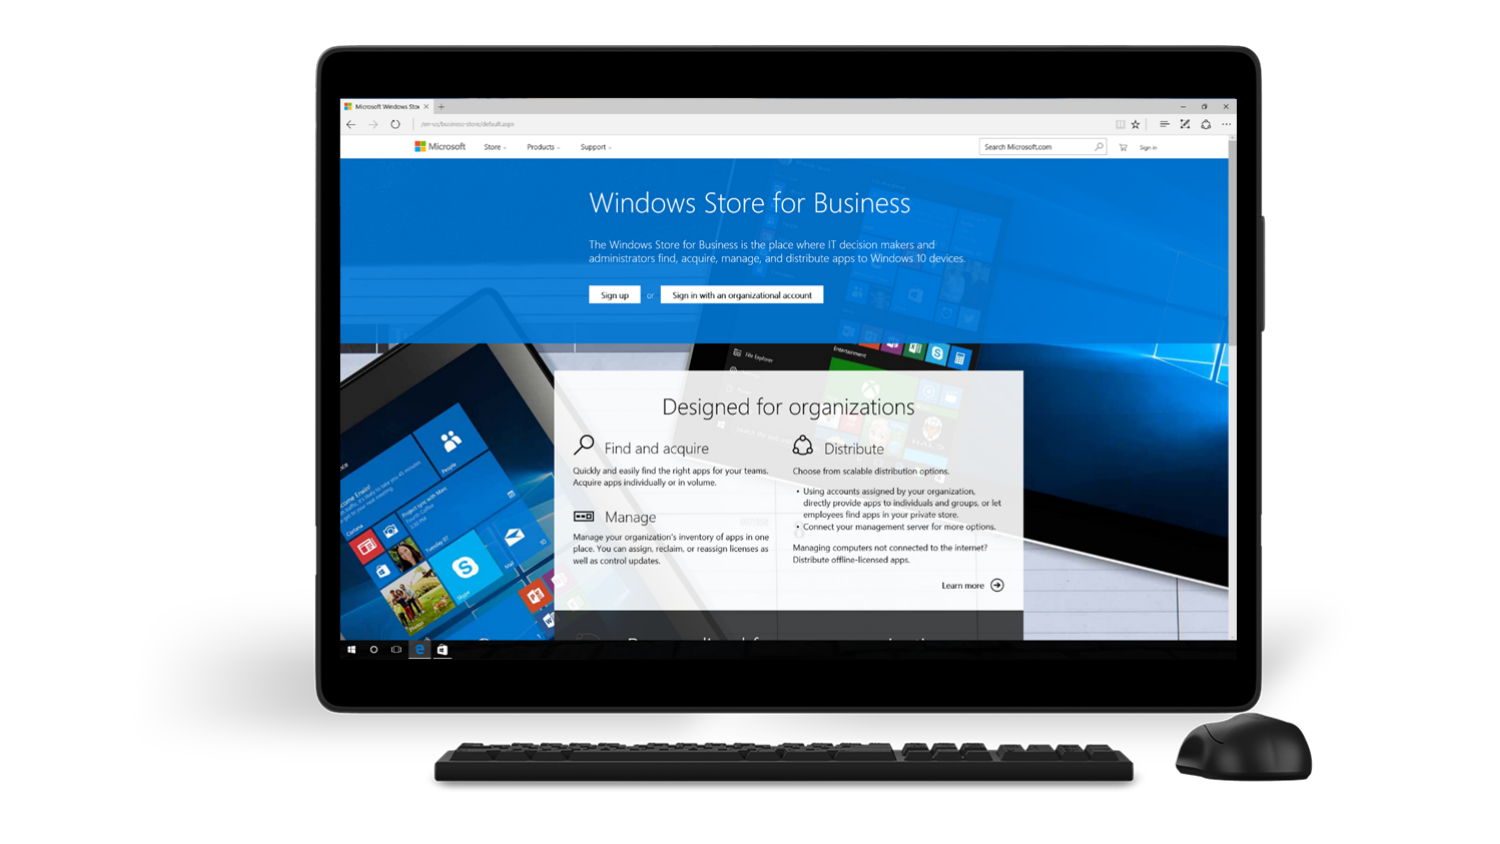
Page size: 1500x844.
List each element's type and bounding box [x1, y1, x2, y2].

picture [124, 45, 1376, 799]
